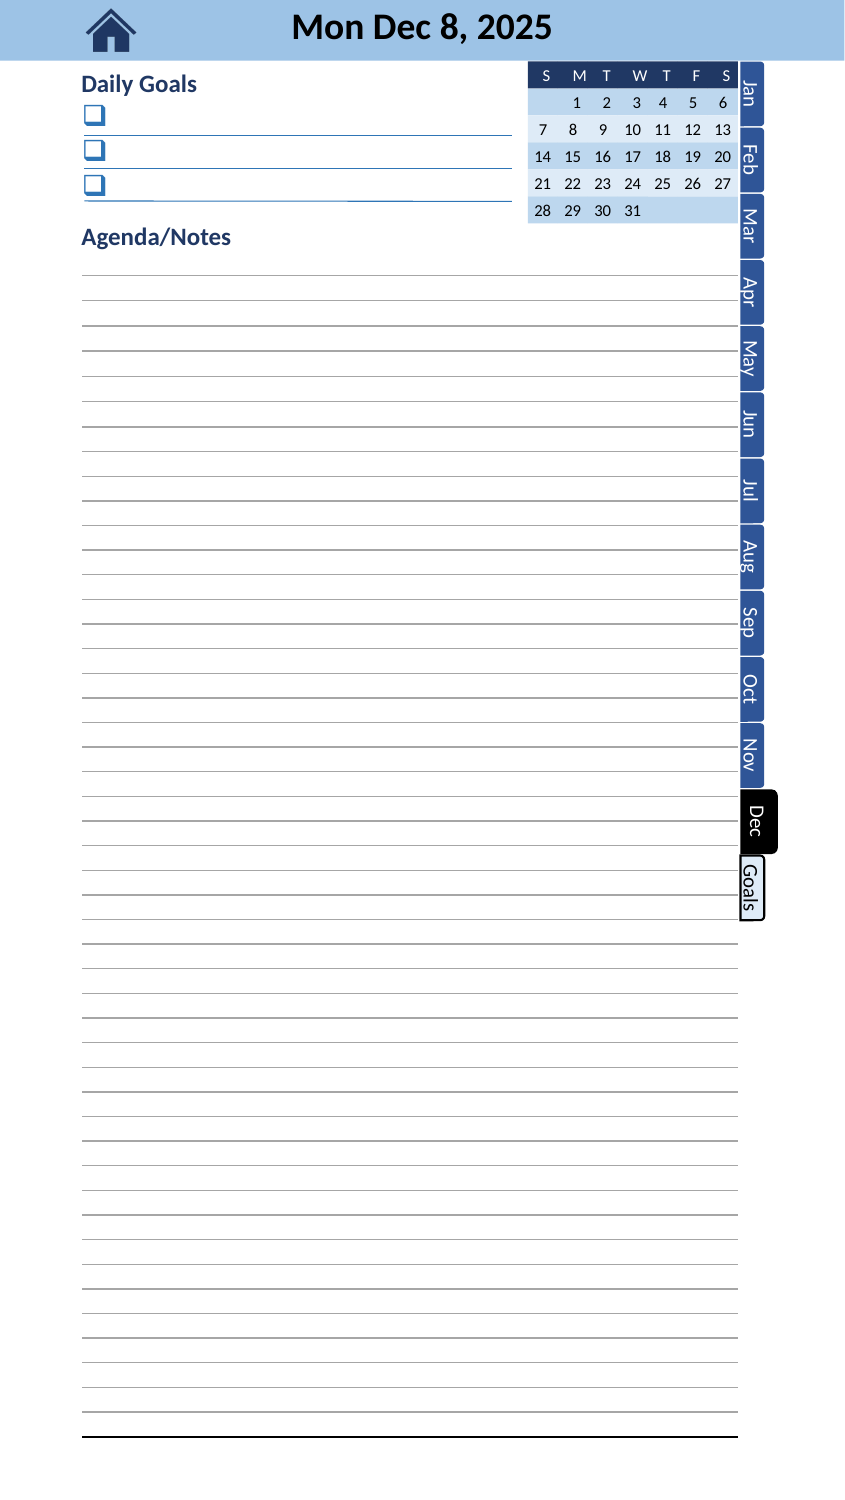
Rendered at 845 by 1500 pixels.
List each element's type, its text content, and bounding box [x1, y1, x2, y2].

list Mon Dec 8, 2025 [190, 0, 655, 61]
picture [82, 1, 140, 59]
